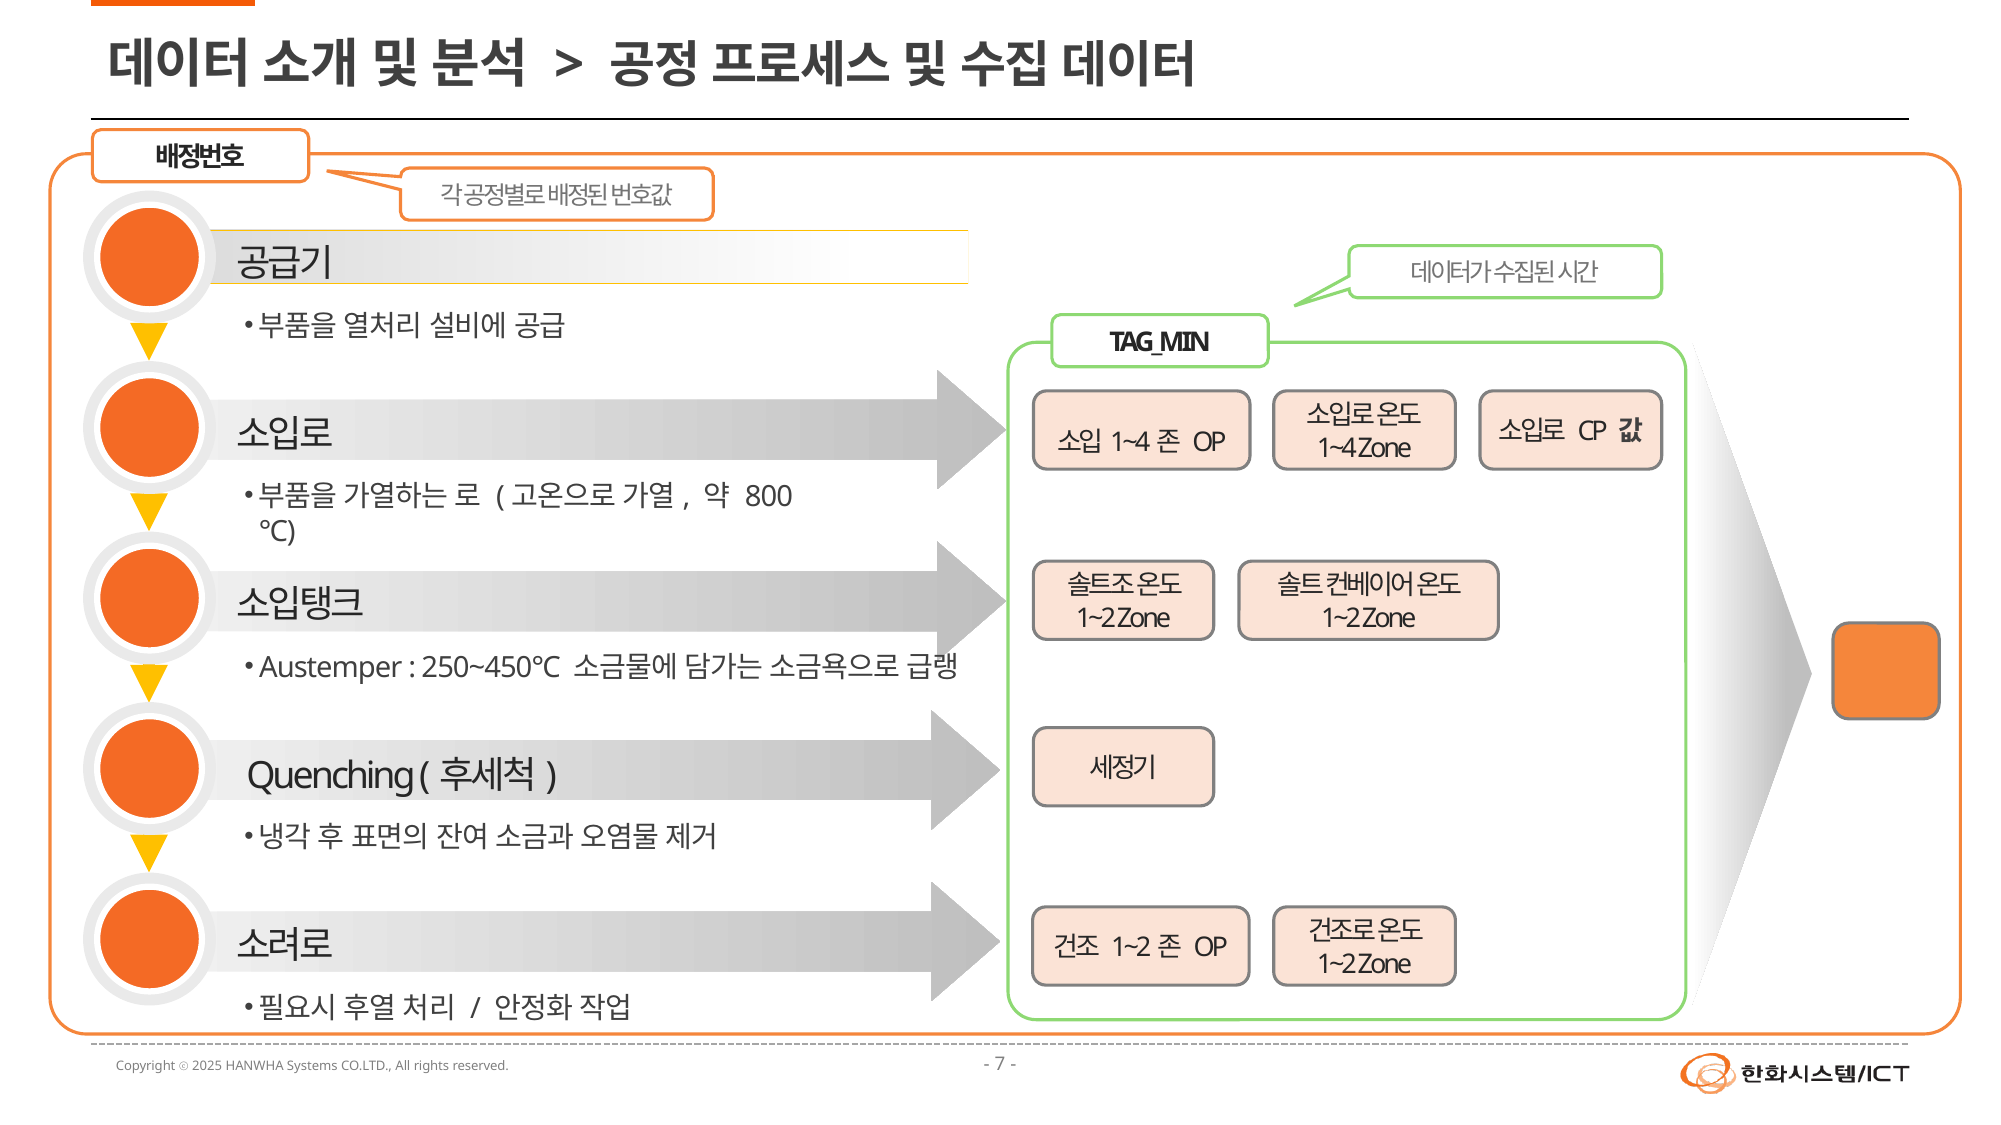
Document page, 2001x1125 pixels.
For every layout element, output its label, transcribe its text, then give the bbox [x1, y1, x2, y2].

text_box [82, 701, 1001, 862]
picture [1680, 1053, 1910, 1094]
text_box TAG_MIN [1050, 313, 1270, 369]
title 데이터 소개 및 분석 > 공정 프로세스 및 수집 데이터 [92, 29, 1532, 103]
text_box [1006, 340, 1688, 1022]
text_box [82, 360, 1007, 521]
text_box 불량 비율 [1831, 621, 1941, 721]
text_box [82, 872, 1001, 1033]
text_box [82, 531, 1007, 692]
text_box 각 공정별로 배정된 번호값 [326, 166, 715, 190]
text_box [1690, 341, 1814, 1006]
text_box [48, 152, 1962, 1036]
text_box 데이터가 수집된 시간 [1293, 244, 1664, 308]
text_box 배정번호 [90, 128, 311, 184]
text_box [82, 190, 969, 351]
